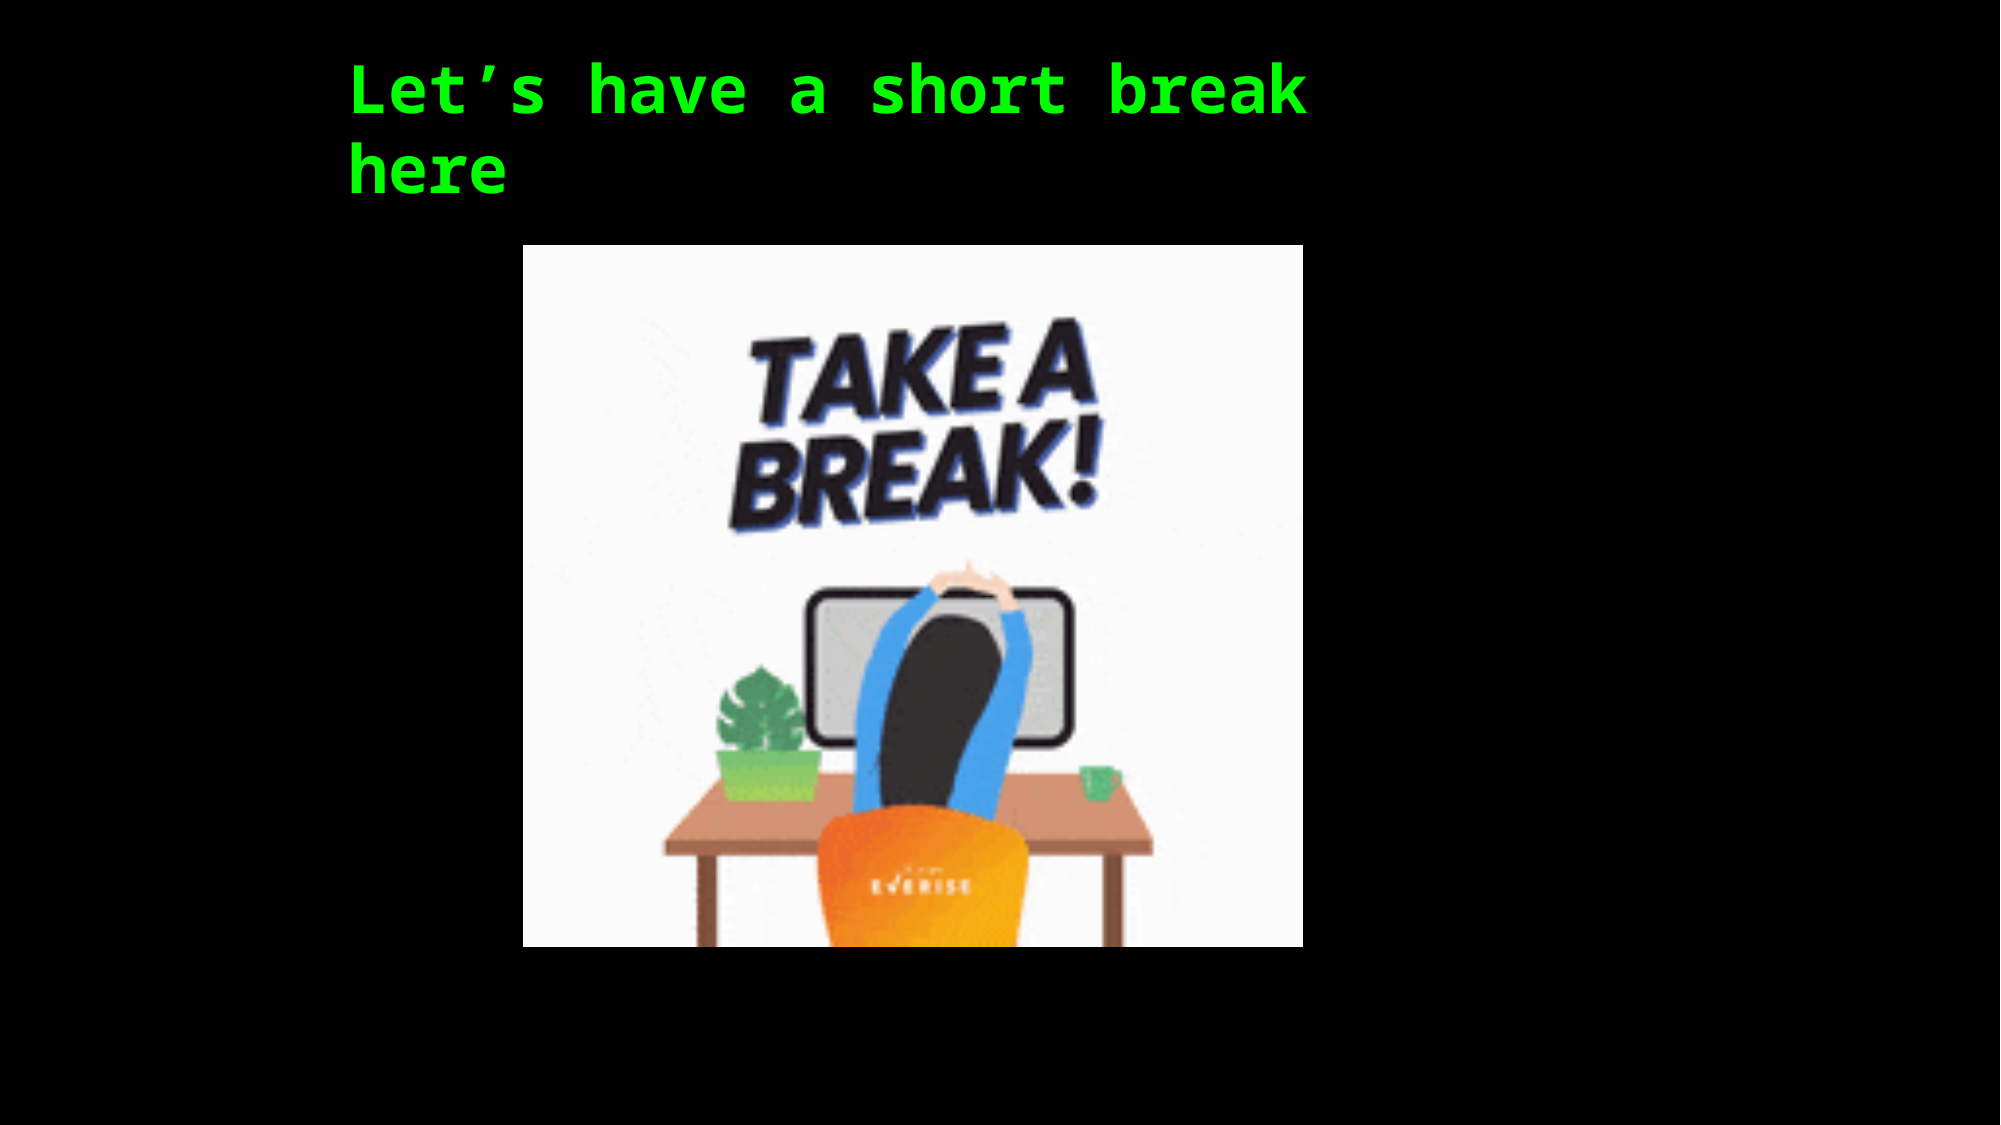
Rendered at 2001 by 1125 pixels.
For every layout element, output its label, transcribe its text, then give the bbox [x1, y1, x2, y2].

text_box Let’s have a short break here [333, 39, 1493, 215]
picture [523, 245, 1303, 947]
